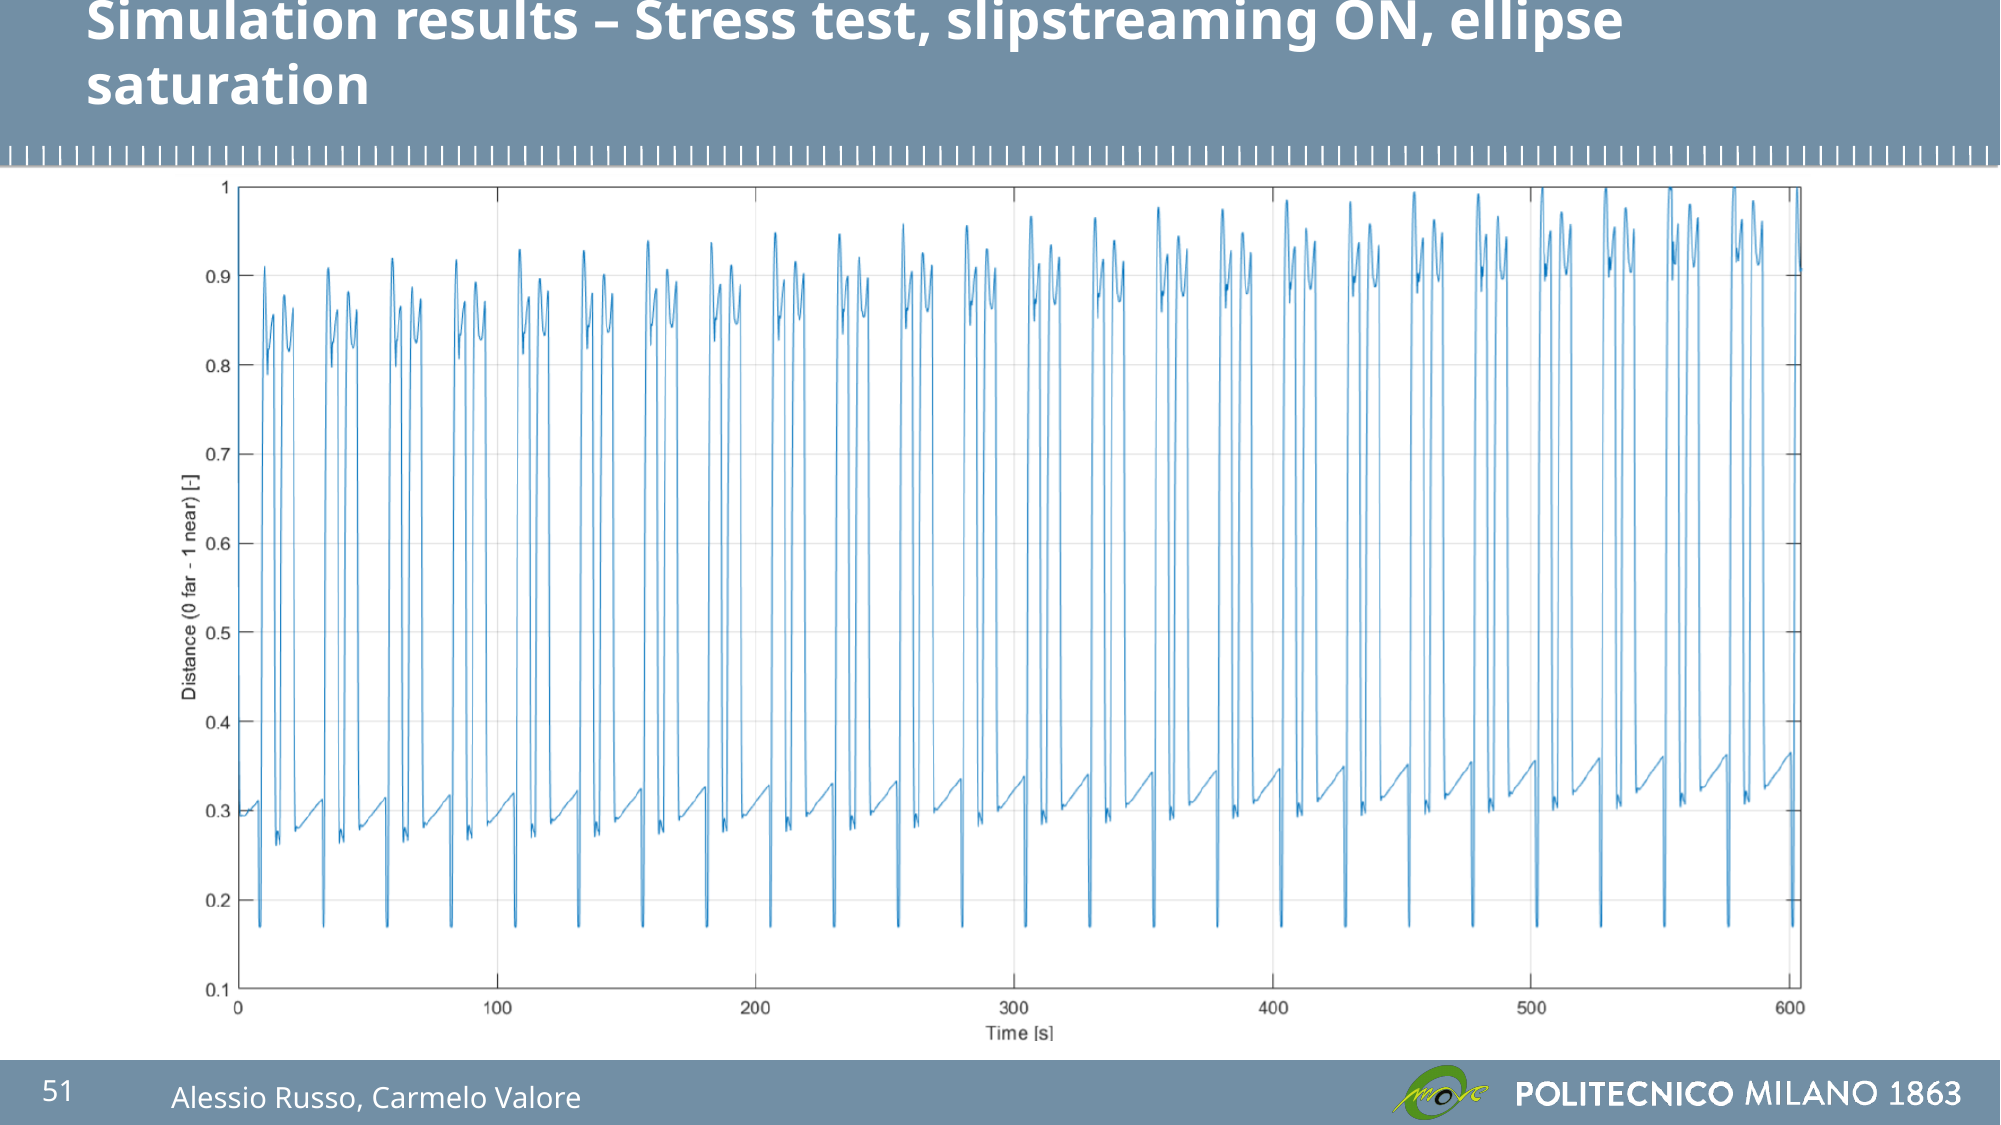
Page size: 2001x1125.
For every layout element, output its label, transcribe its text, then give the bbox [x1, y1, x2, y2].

text_box Alessio Russo, Carmelo Valore [156, 1067, 1007, 1125]
picture [1510, 1068, 1967, 1117]
picture [175, 174, 1811, 1041]
picture [1392, 1065, 1489, 1120]
text_box 51 [7, 1062, 110, 1123]
text_box Simulation results – Stress test, slipstreaming ON, ellipse saturation [71, 11, 1915, 89]
